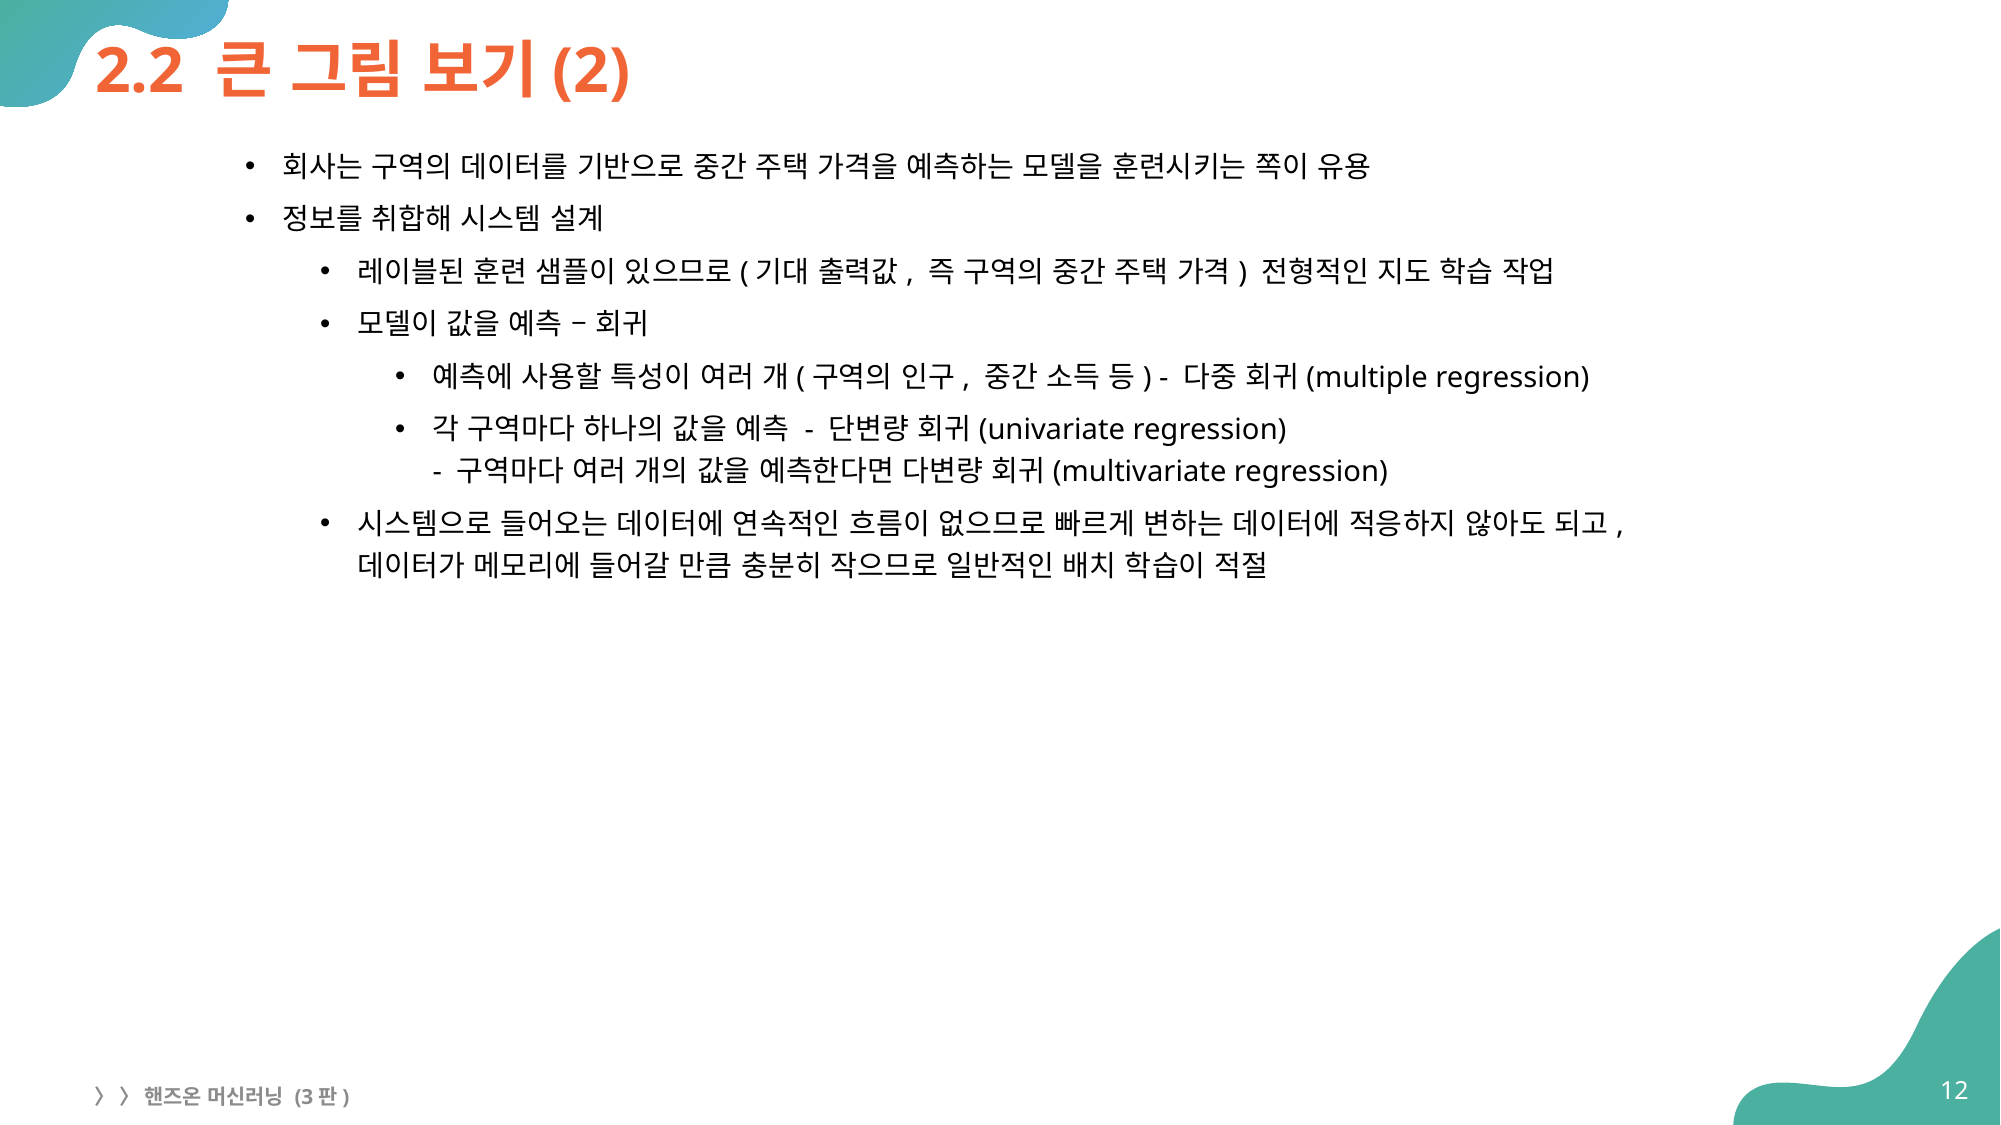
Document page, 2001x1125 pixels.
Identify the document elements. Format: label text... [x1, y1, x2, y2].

footer 〉 〉 핸즈온 머신러닝 (3판) [79, 1078, 755, 1114]
title 2.2 큰 그림 보기(2) [79, 17, 1931, 128]
slide_number 12 [1917, 1061, 1984, 1122]
list 회사는 구역의 데이터를 기반으로 중간 주택 가격을 예측하는 모델을 훈련시키는 쪽이 유용 정보를 취합해 시스템 설계 레이블된 훈련 샘플이 있으므로(기대 출력값, 즉 구역의 중간 주택 가격) 전형적인 지도 학습 작업 모델이 값을 예측 – 회귀 예측에 사용할 특성이 여러 개(구역의 인구, 중간 소득 등) - 다중 회귀(multiple regression) 각 구역마다 하나의 값을 예측 - 단변량 회귀(univariate regression) - 구역마다 여러 개의 값을 예측한다면 다변량 회귀(multivariate regression) 시스템으로 들어오는 데이터에 연속적인 흐름이 없으므로 빠르게 변하는 데이터에 적응하지 않아도 되고, 데이터가 메모리에 들어갈 만큼 충분히 작으므로 일반적인 배치 학습이 적절 [79, 133, 1892, 936]
